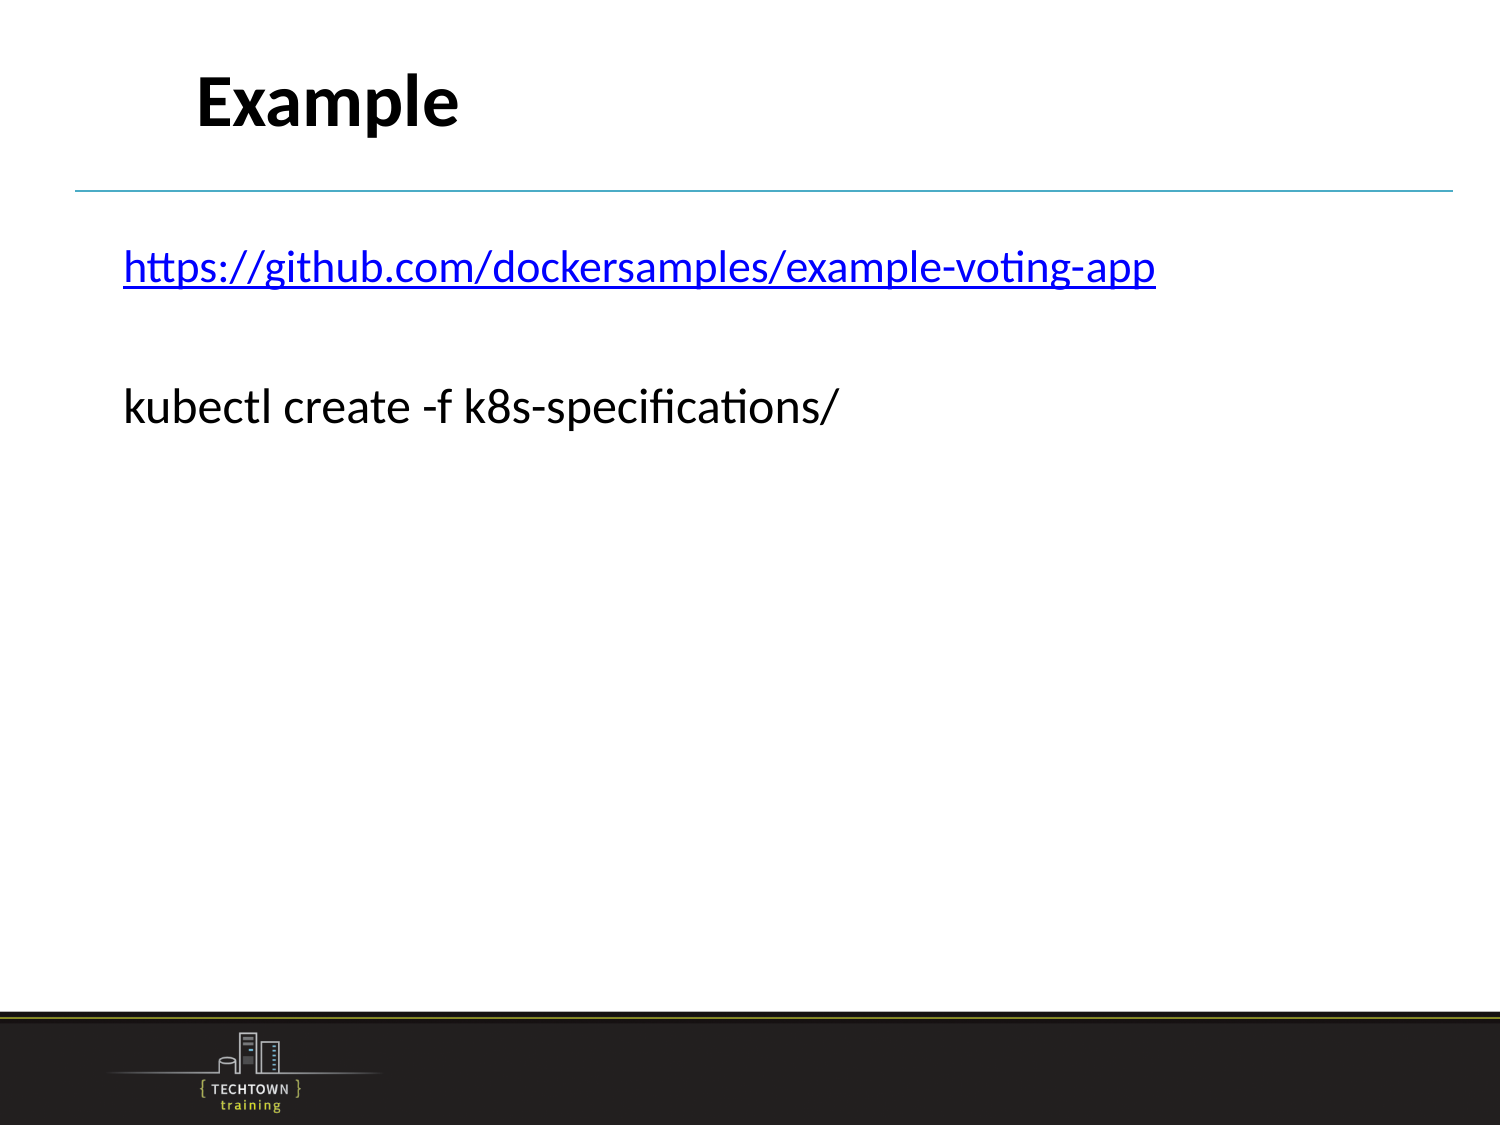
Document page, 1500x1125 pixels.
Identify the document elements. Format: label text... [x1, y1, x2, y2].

picture [0, 0, 1500, 1125]
list https://github.com/dockersamples/example-voting-app kubectl create -f k8s-specifications/ [75, 222, 1454, 929]
title Example [99, 30, 558, 162]
